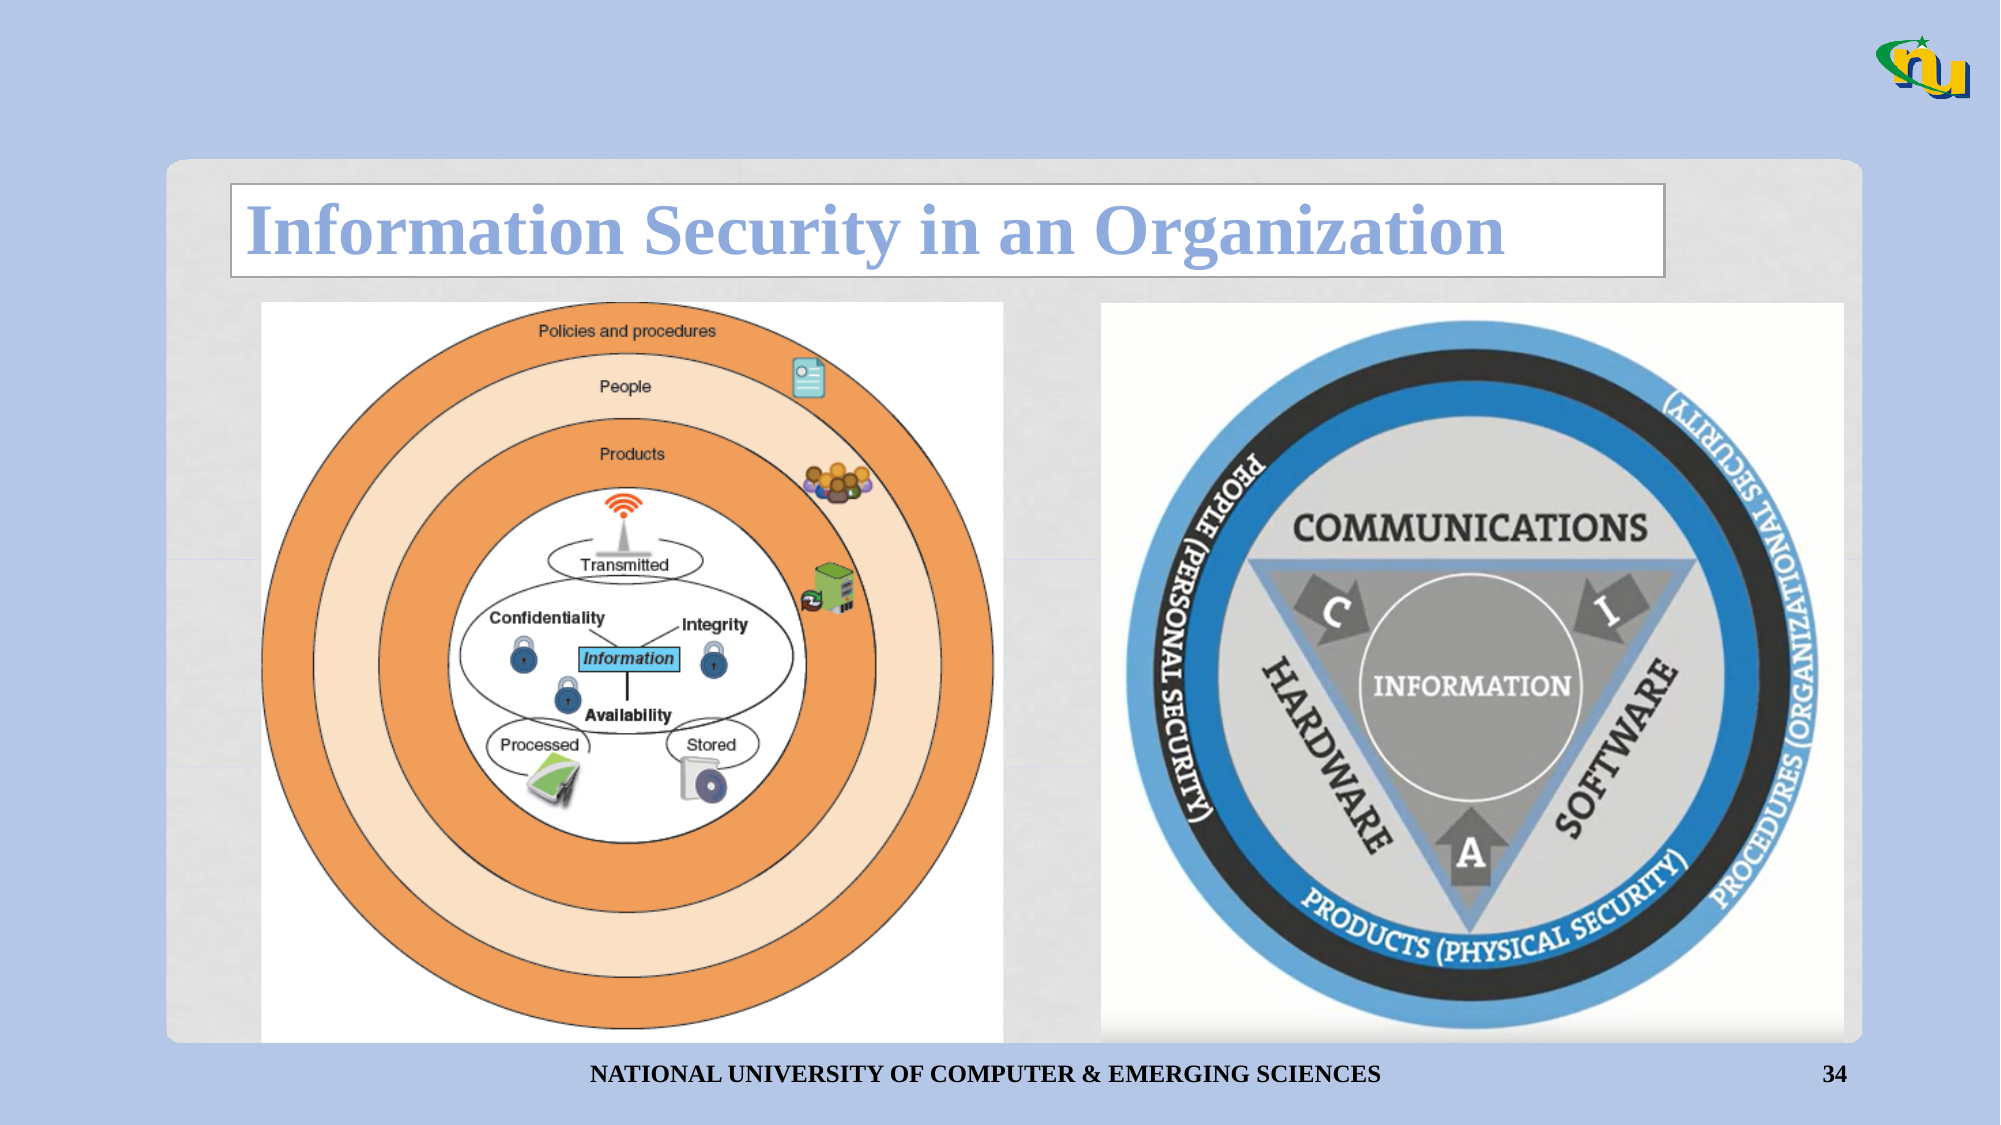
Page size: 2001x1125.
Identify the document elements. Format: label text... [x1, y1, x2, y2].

text_box Information Security in an Organization [230, 183, 1666, 278]
picture [1866, 24, 1987, 108]
footer NATIONAL UNIVERSITY OF COMPUTER & EMERGING SCIENCES [559, 1043, 1413, 1103]
slide_number 34 [1413, 1043, 1863, 1103]
text_box [166, 158, 1863, 1043]
picture [1101, 303, 1844, 1043]
picture [261, 302, 1004, 1043]
